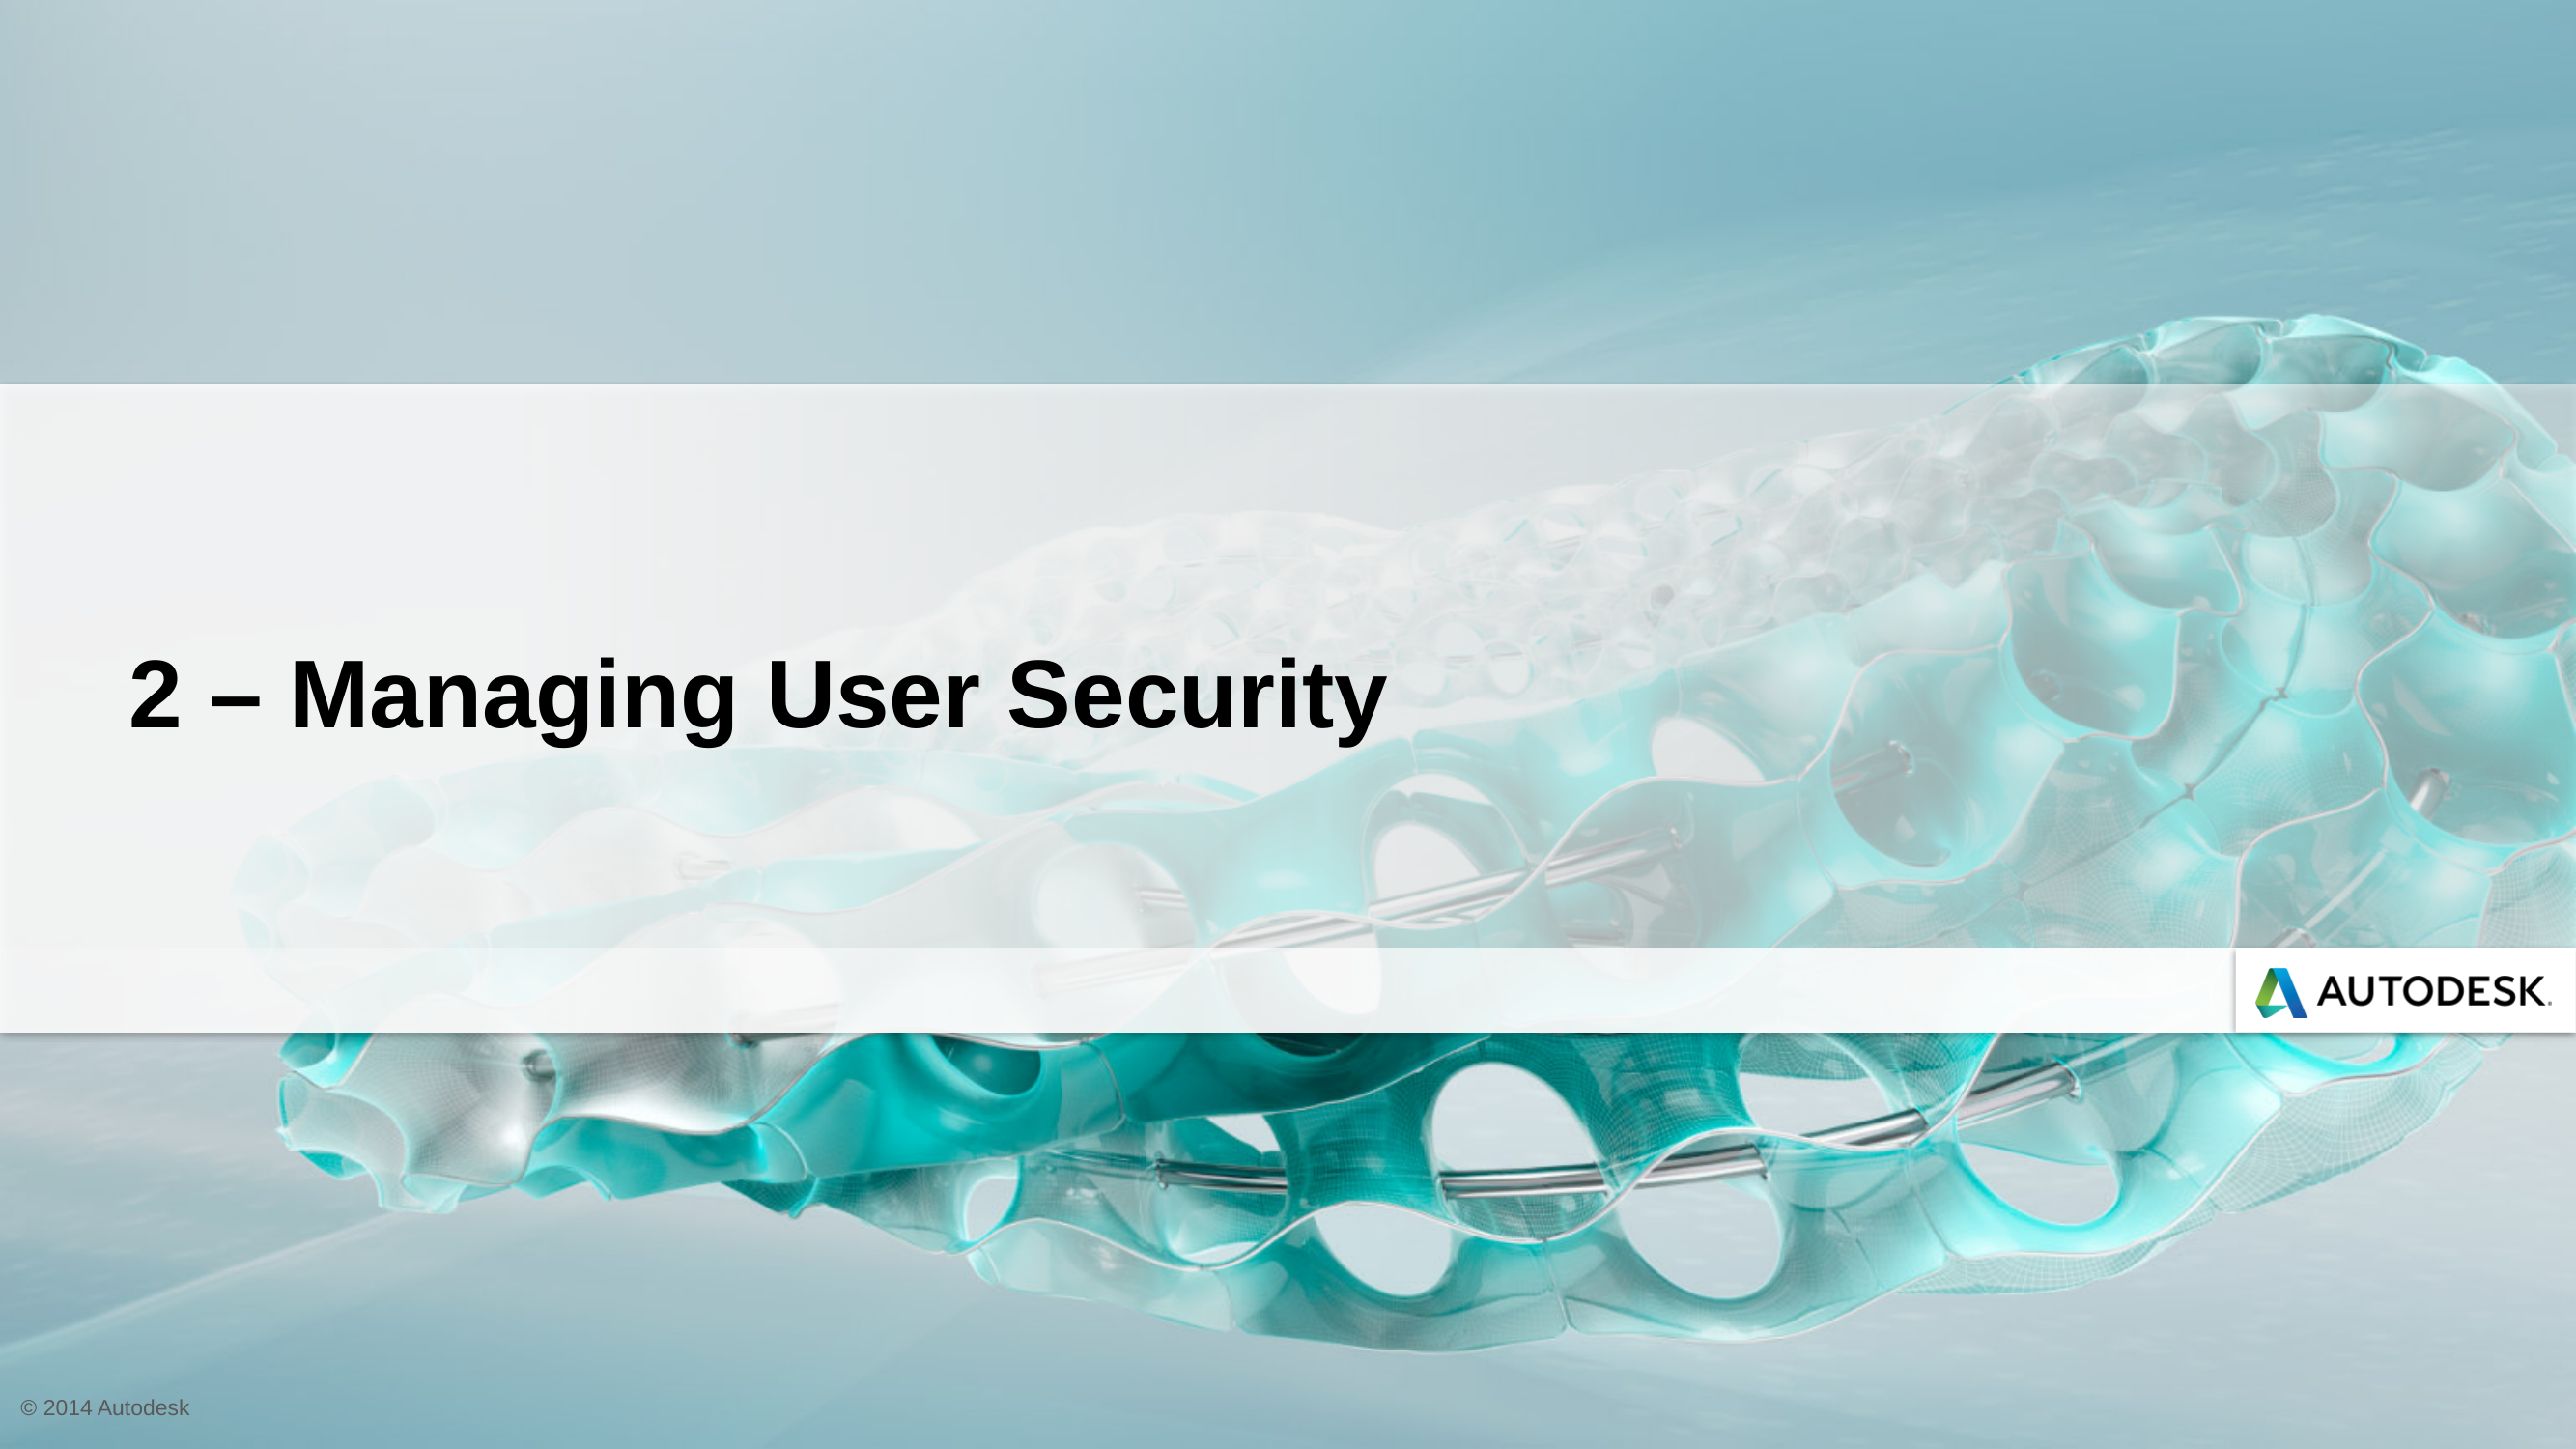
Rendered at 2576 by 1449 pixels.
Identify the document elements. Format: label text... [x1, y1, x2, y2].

picture [0, 948, 2576, 1449]
picture [0, 0, 2576, 384]
picture [2255, 968, 2552, 1018]
list 2 – Managing User Security [128, 631, 1978, 748]
